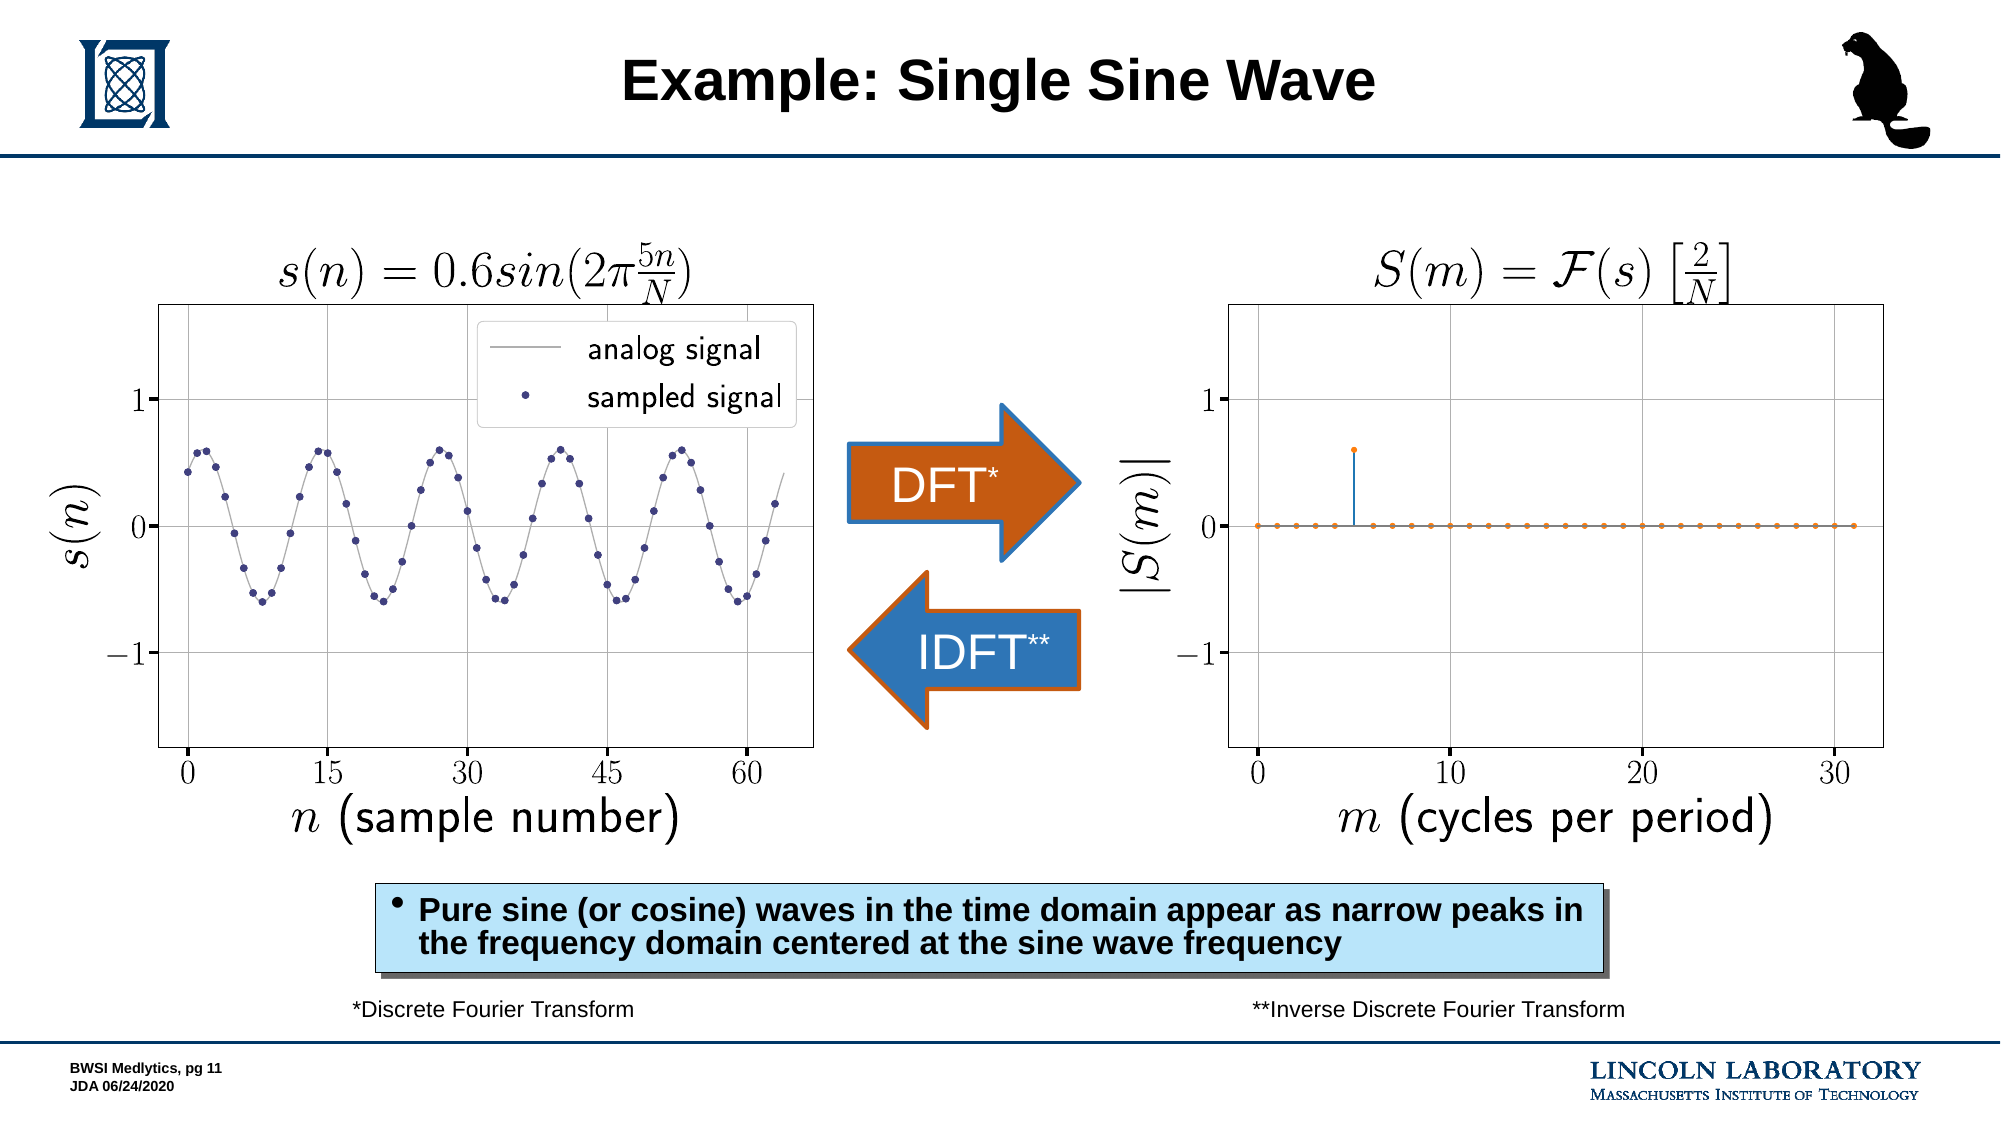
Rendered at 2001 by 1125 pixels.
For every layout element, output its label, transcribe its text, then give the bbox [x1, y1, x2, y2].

text_box DFT* [846, 402, 1082, 563]
text_box IDFT** [846, 569, 1082, 731]
picture [42, 235, 818, 852]
picture [1115, 235, 1891, 852]
picture [79, 40, 170, 128]
picture [1830, 20, 1942, 156]
title Example: Single Sine Wave [205, 16, 1795, 151]
text_box *Discrete Fourier Transform **Inverse Discrete Fourier Transform [337, 986, 1663, 1064]
picture [1588, 1061, 1921, 1100]
text_box Pure sine (or cosine) waves in the time domain appear as narrow peaks in the frequency domain centered at the sine wave frequency [375, 883, 1604, 973]
